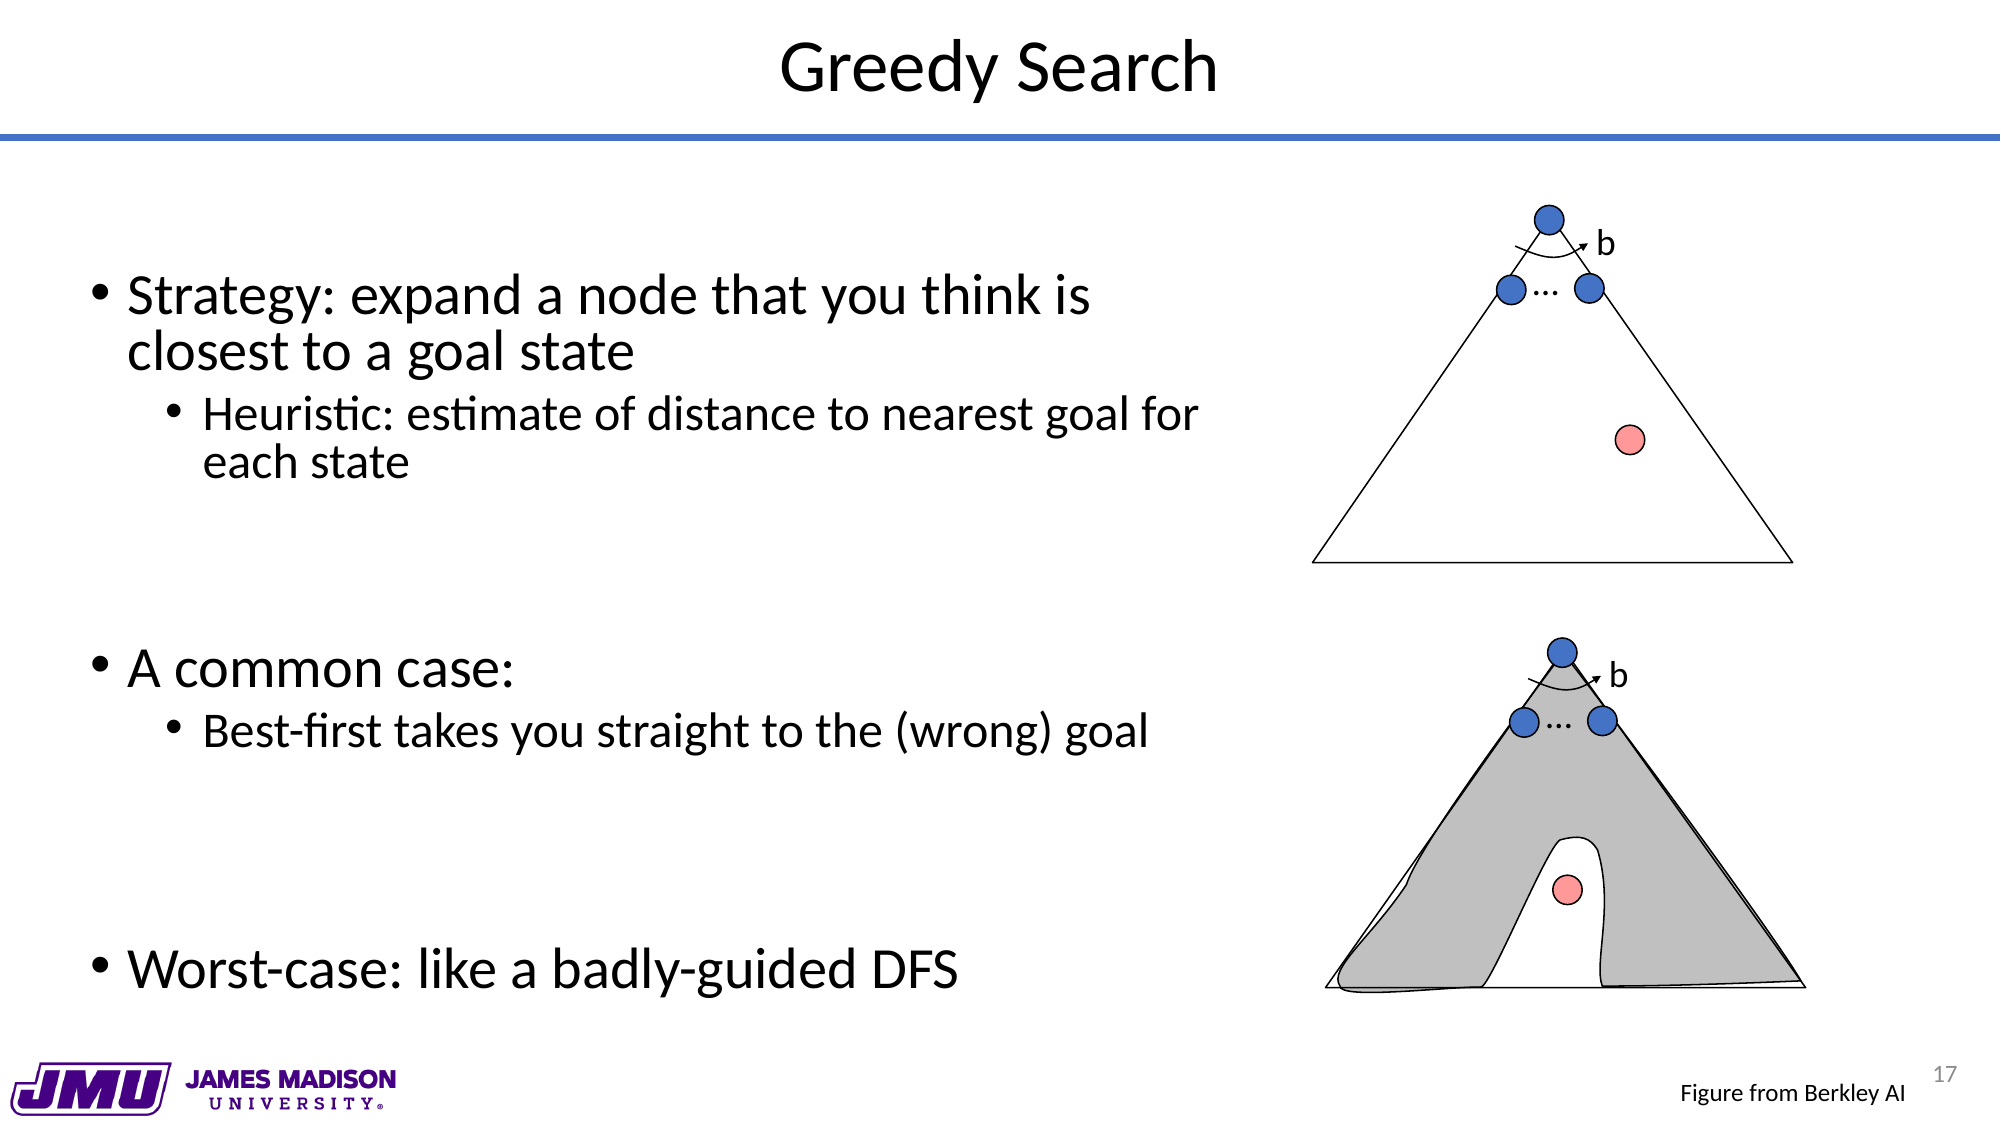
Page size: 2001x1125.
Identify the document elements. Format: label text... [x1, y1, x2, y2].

slide_number 17 [1870, 1042, 1973, 1103]
list Strategy: expand a node that you think is closest to a goal state Heuristic: estimate of distance to nearest goal for each state A common case: Best-first takes you straight to the (wrong) goal Worst-case: like a badly-guided DFS [75, 262, 1238, 1063]
text_box … [1531, 683, 1577, 744]
text_box [1312, 252, 1793, 563]
text_box [1509, 707, 1531, 738]
text_box Figure from Berkley AI [1623, 1072, 1922, 1114]
title Greedy Search [0, 0, 2000, 134]
text_box b [1594, 642, 1643, 703]
text_box [1496, 275, 1517, 305]
text_box [1587, 706, 1618, 736]
text_box [1574, 273, 1605, 304]
text_box [1515, 243, 1580, 258]
text_box [1552, 875, 1583, 905]
text_box [1547, 637, 1578, 668]
text_box … [1517, 250, 1563, 311]
picture [0, 1042, 410, 1125]
text_box [1615, 425, 1645, 455]
text_box [1544, 663, 1583, 677]
text_box [1340, 988, 1456, 993]
text_box b [1580, 210, 1630, 271]
text_box [1534, 205, 1564, 235]
text_box [1325, 684, 1806, 988]
text_box [1531, 231, 1570, 245]
text_box [1528, 676, 1594, 690]
